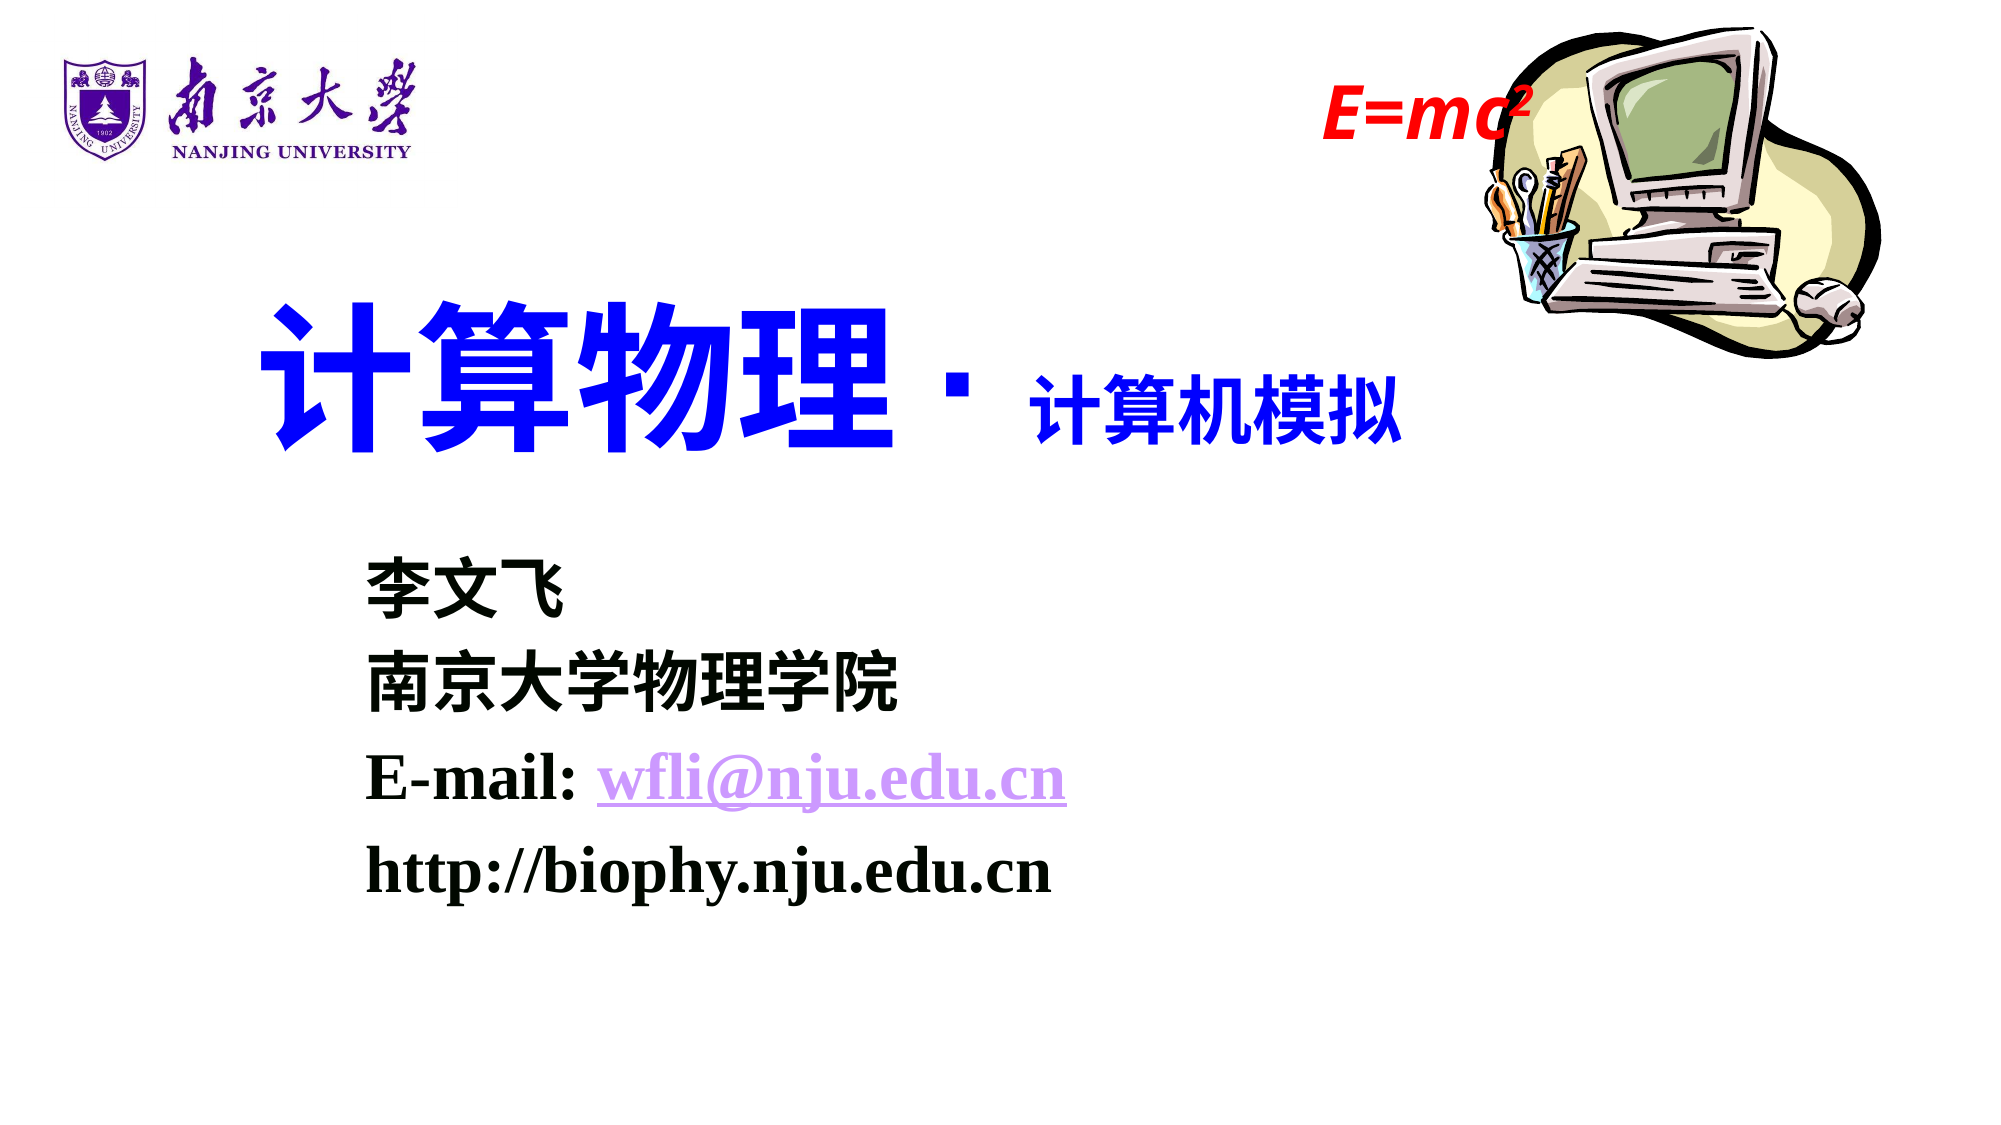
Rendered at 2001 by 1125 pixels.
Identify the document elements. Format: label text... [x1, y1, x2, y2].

title 计算物理·计算机模拟 [237, 323, 1420, 481]
text_box E=mc2 [1307, 56, 1478, 162]
subtitle 李文飞 南京大学物理学院 E-mail: wfli@nju.edu.cn http://biophy.nju.edu.cn [350, 538, 1351, 929]
picture [21, 13, 458, 209]
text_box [1484, 24, 1885, 363]
